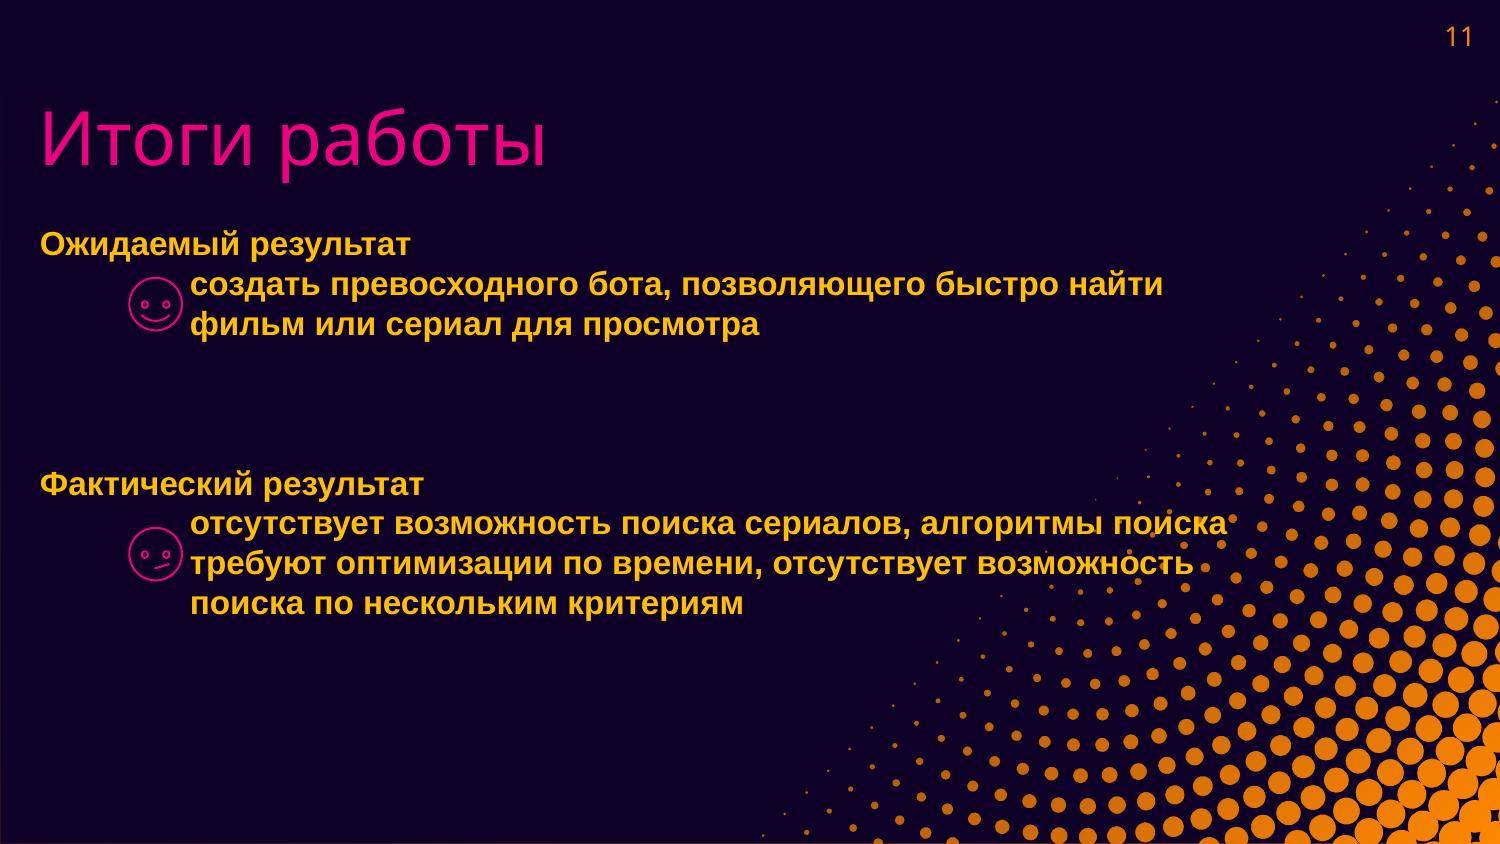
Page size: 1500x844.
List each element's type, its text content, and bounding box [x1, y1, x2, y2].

title Итоги работы [38, 39, 1065, 181]
text_box Ожидаемый результат создать превосходного бота, позволяющего быстро найти фильм или сериал для просмотра Фактический результат отсутствует возможность поиска сериалов, алгоритмы поиска требуют оптимизации по времени, отсутствует возможность поиска по нескольким критериям [25, 214, 1261, 629]
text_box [129, 527, 183, 581]
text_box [129, 277, 183, 331]
slide_number 11 [1385, 5, 1476, 71]
